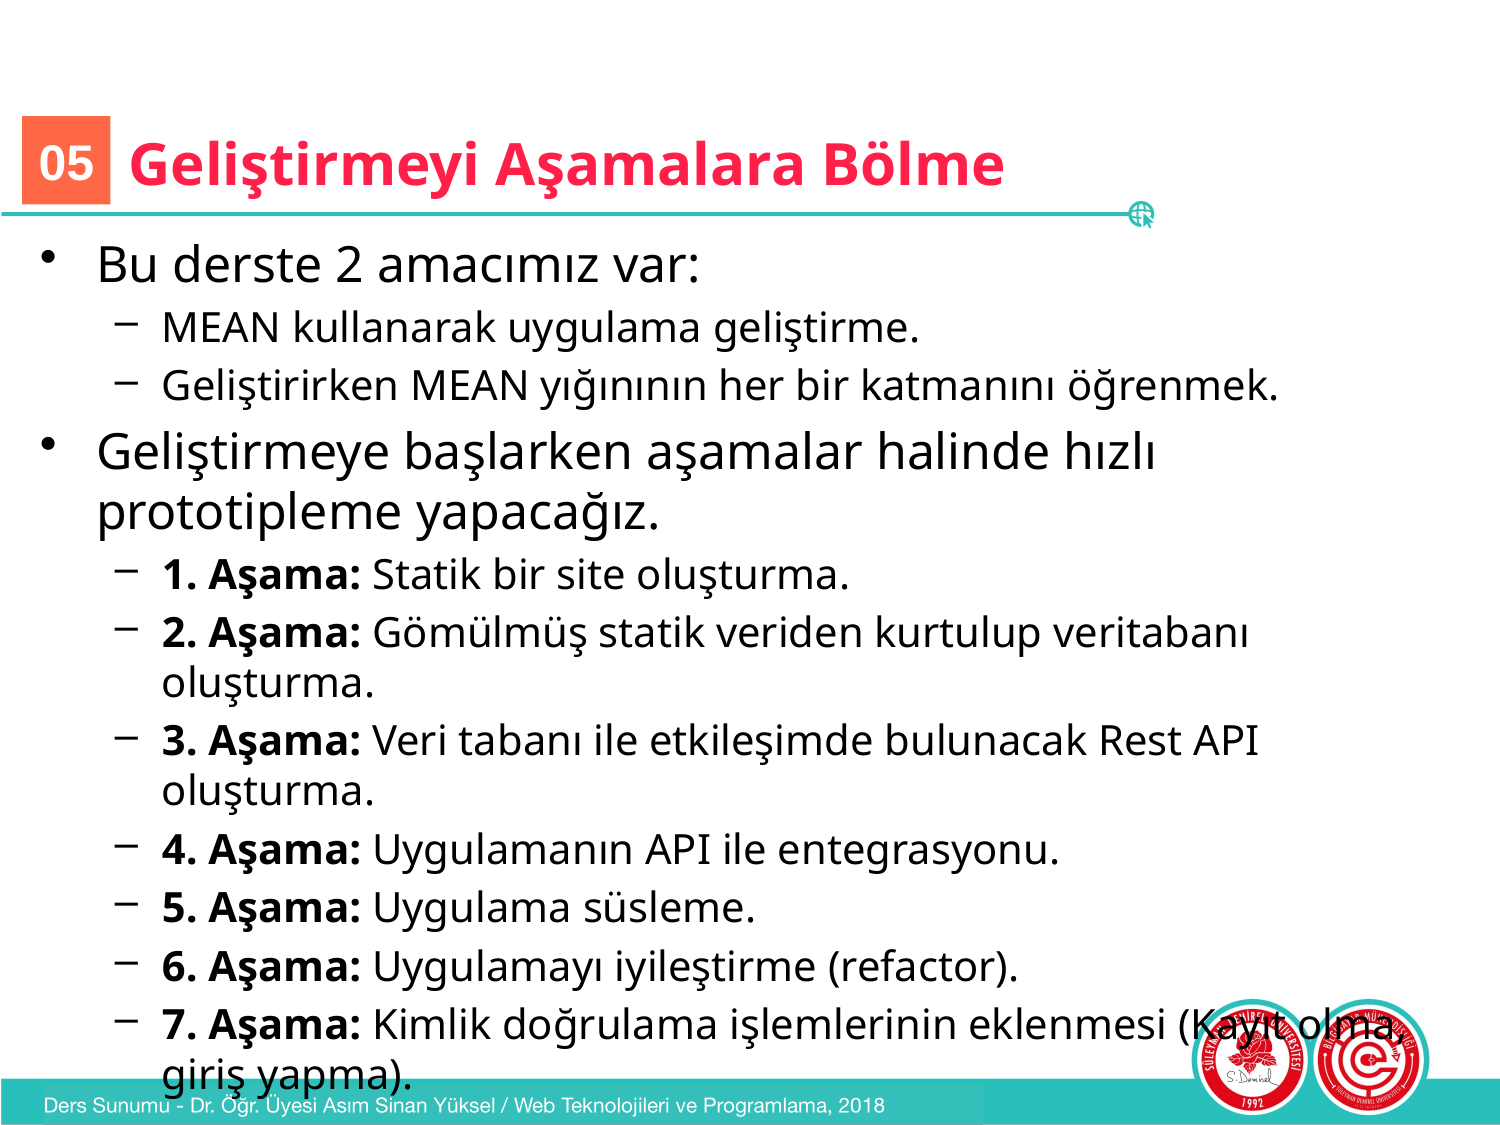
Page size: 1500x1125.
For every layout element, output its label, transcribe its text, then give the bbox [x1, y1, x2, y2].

title Geliştirmeyi Aşamalara Bölme [113, 118, 1263, 205]
picture [0, 0, 1500, 1125]
text_box 05 [22, 116, 111, 205]
list Bu derste 2 amacımız var: MEAN kullanarak uygulama geliştirme. Geliştirirken MEAN yığınının her bir katmanını öğrenmek. Geliştirmeye başlarken aşamalar halinde hızlı prototipleme yapacağız. 1. Aşama: Statik bir site oluşturma. 2. Aşama: Gömülmüş statik veriden kurtulup veritabanı oluşturma. 3. Aşama: Veri tabanı ile etkileşimde bulunacak Rest API oluşturma. 4. Aşama: Uygulamanın API ile entegrasyonu. 5. Aşama: Uygulama süsleme. 6. Aşama: Uygulamayı iyileştirme (refactor). 7. Aşama: Kimlik doğrulama işlemlerinin eklenmesi (Kayıt olma, giriş yapma). [24, 224, 1475, 1075]
